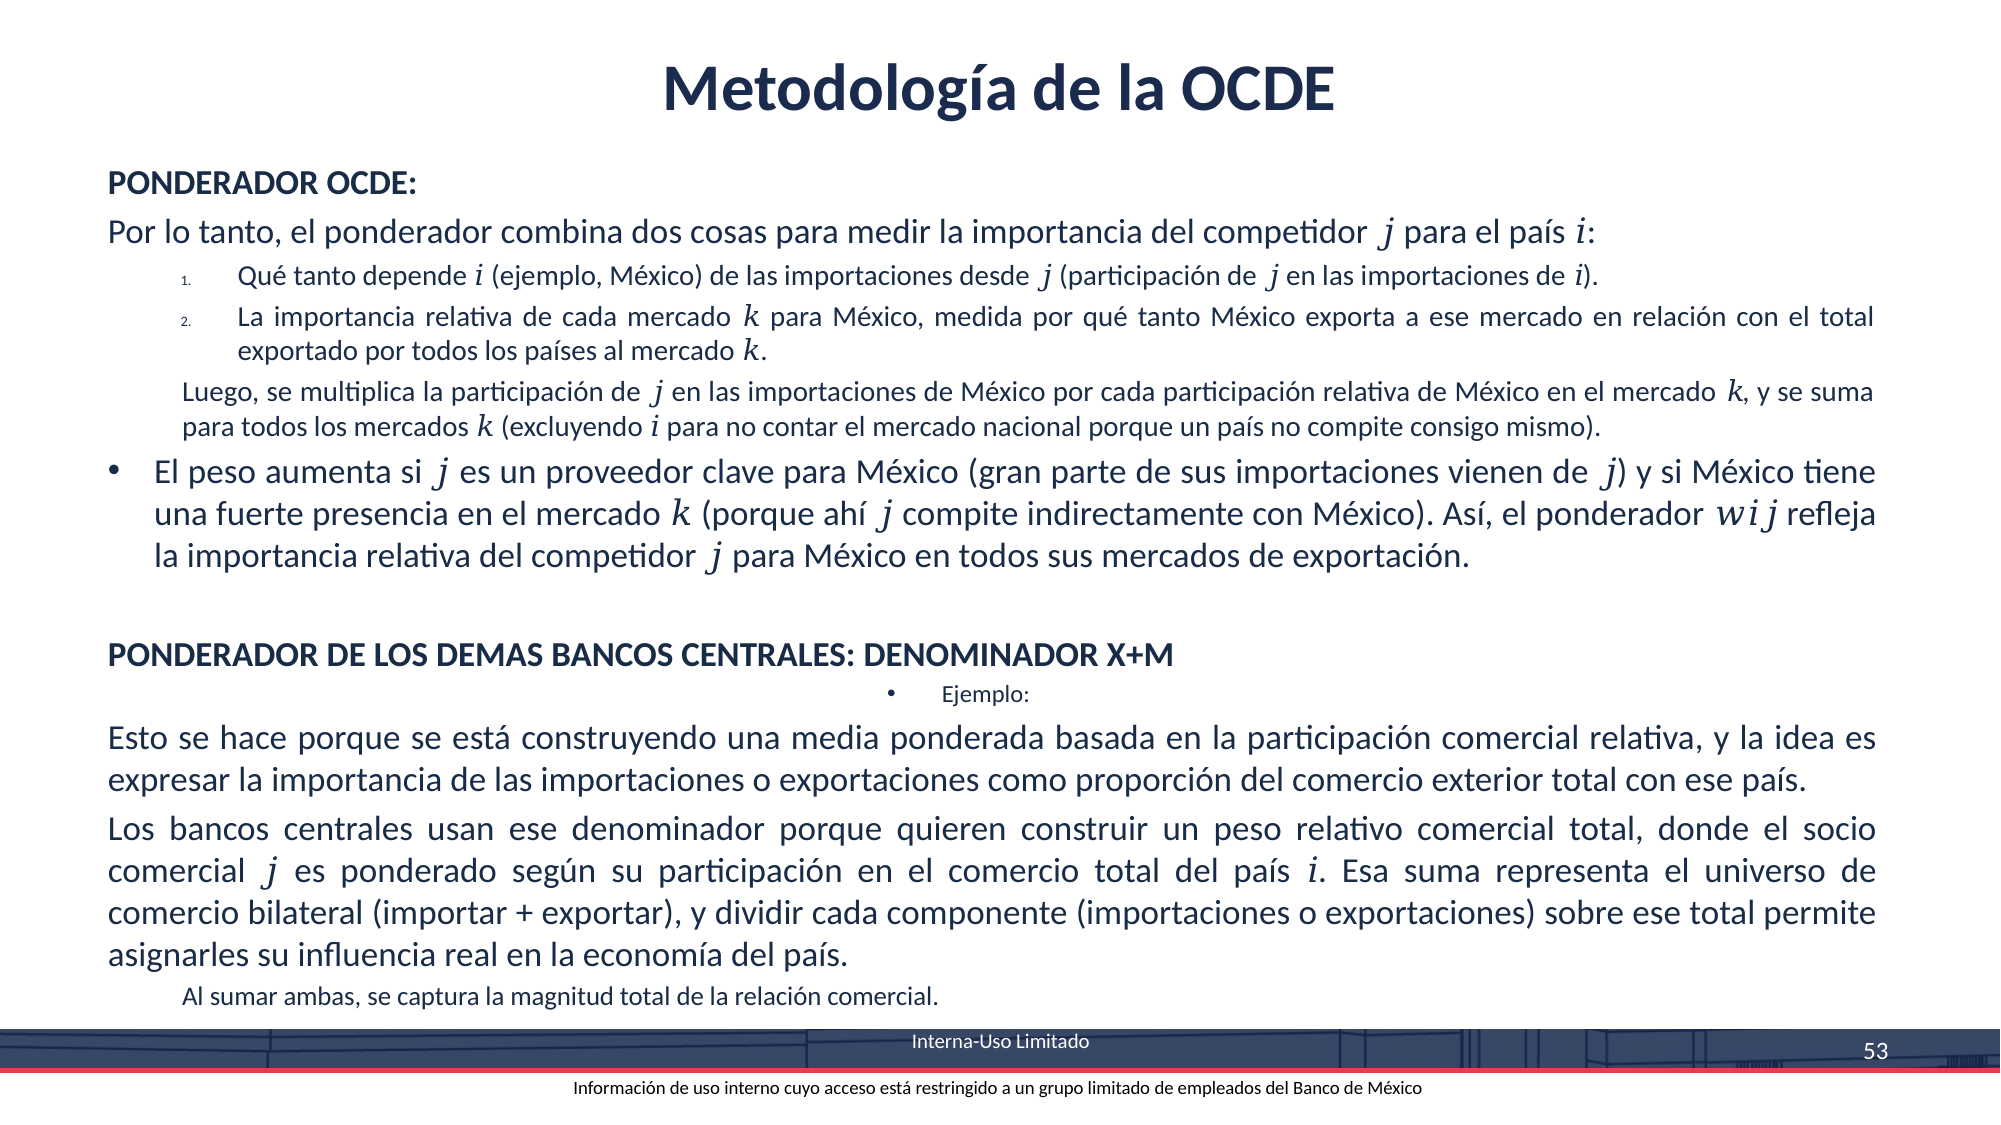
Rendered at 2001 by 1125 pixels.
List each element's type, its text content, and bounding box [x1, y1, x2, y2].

picture [0, 1029, 2000, 1068]
footer Interna-Uso Limitado Información de uso interno cuyo acceso está restringido a un grupo limitado de empleados del Banco de México [0, 1031, 1998, 1091]
text_box [92, 11, 1893, 165]
text_box Metodología de la OCDE [150, 36, 1850, 132]
picture [0, 1073, 2000, 1116]
